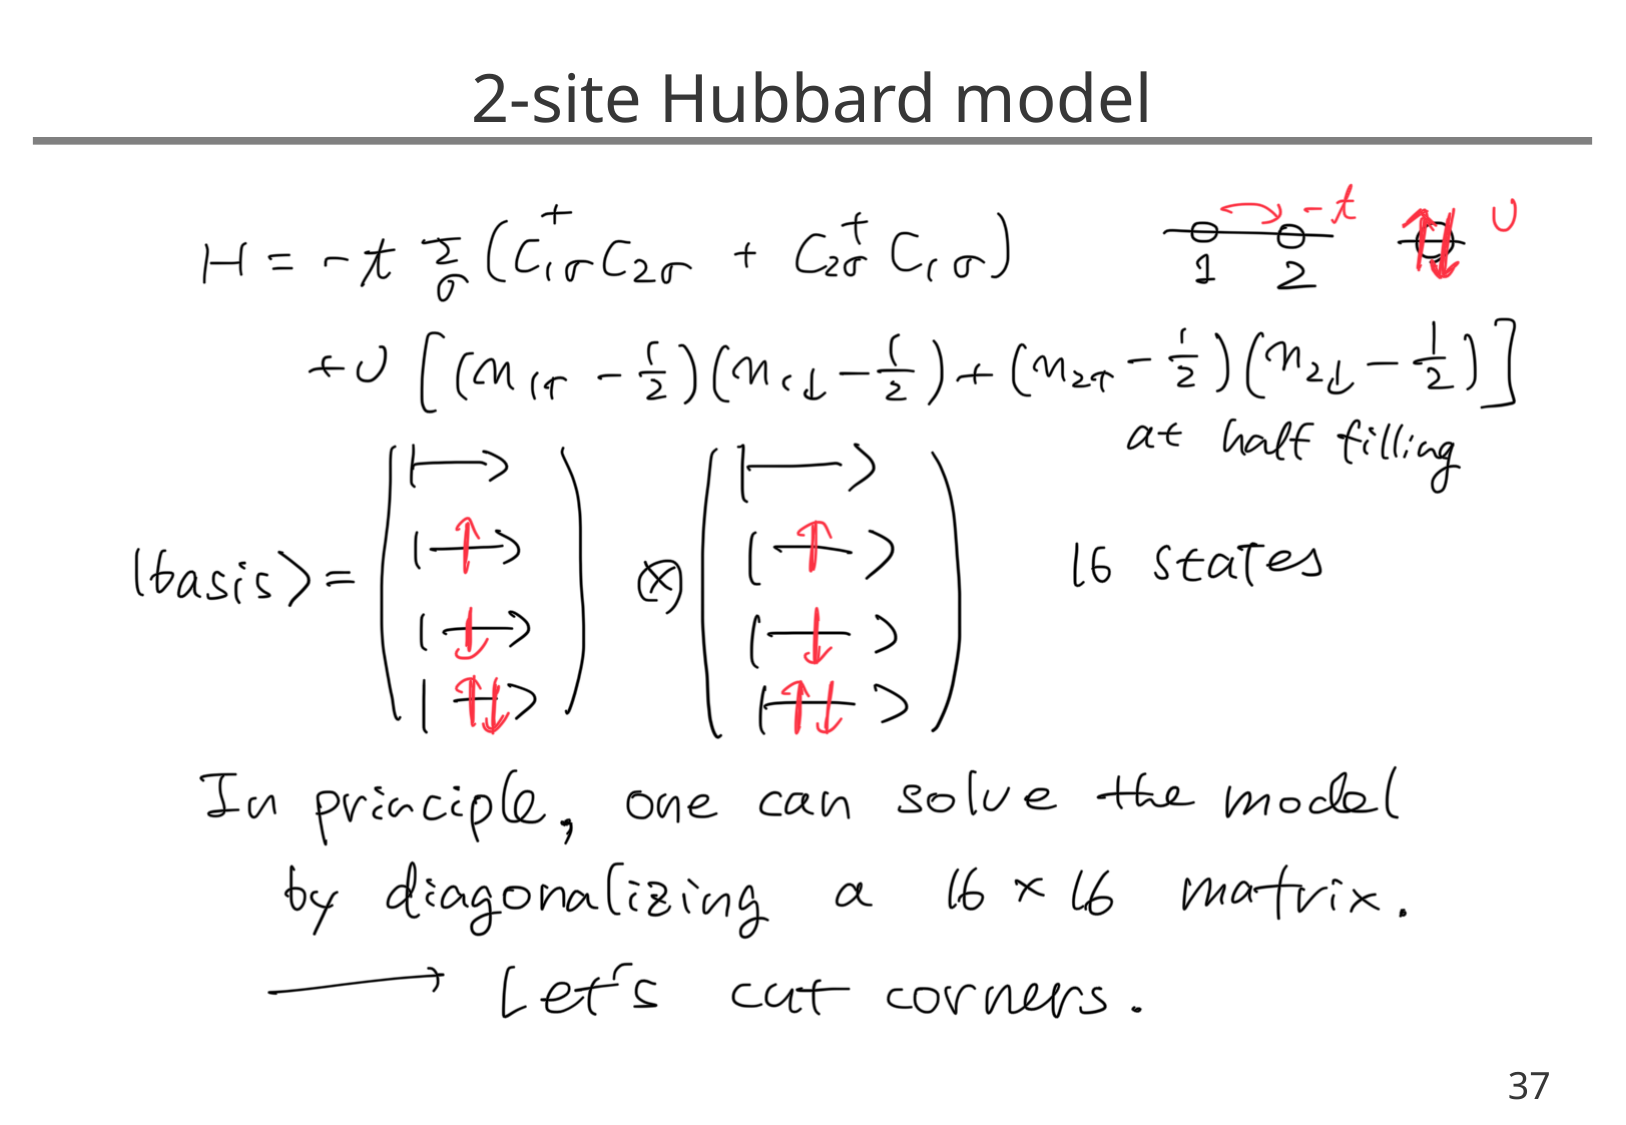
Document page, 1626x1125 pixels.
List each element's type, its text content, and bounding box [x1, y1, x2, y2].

slide_number 37 [1462, 1054, 1597, 1107]
picture [44, 183, 1583, 1083]
title 2-site Hubbard model [44, 48, 1581, 130]
